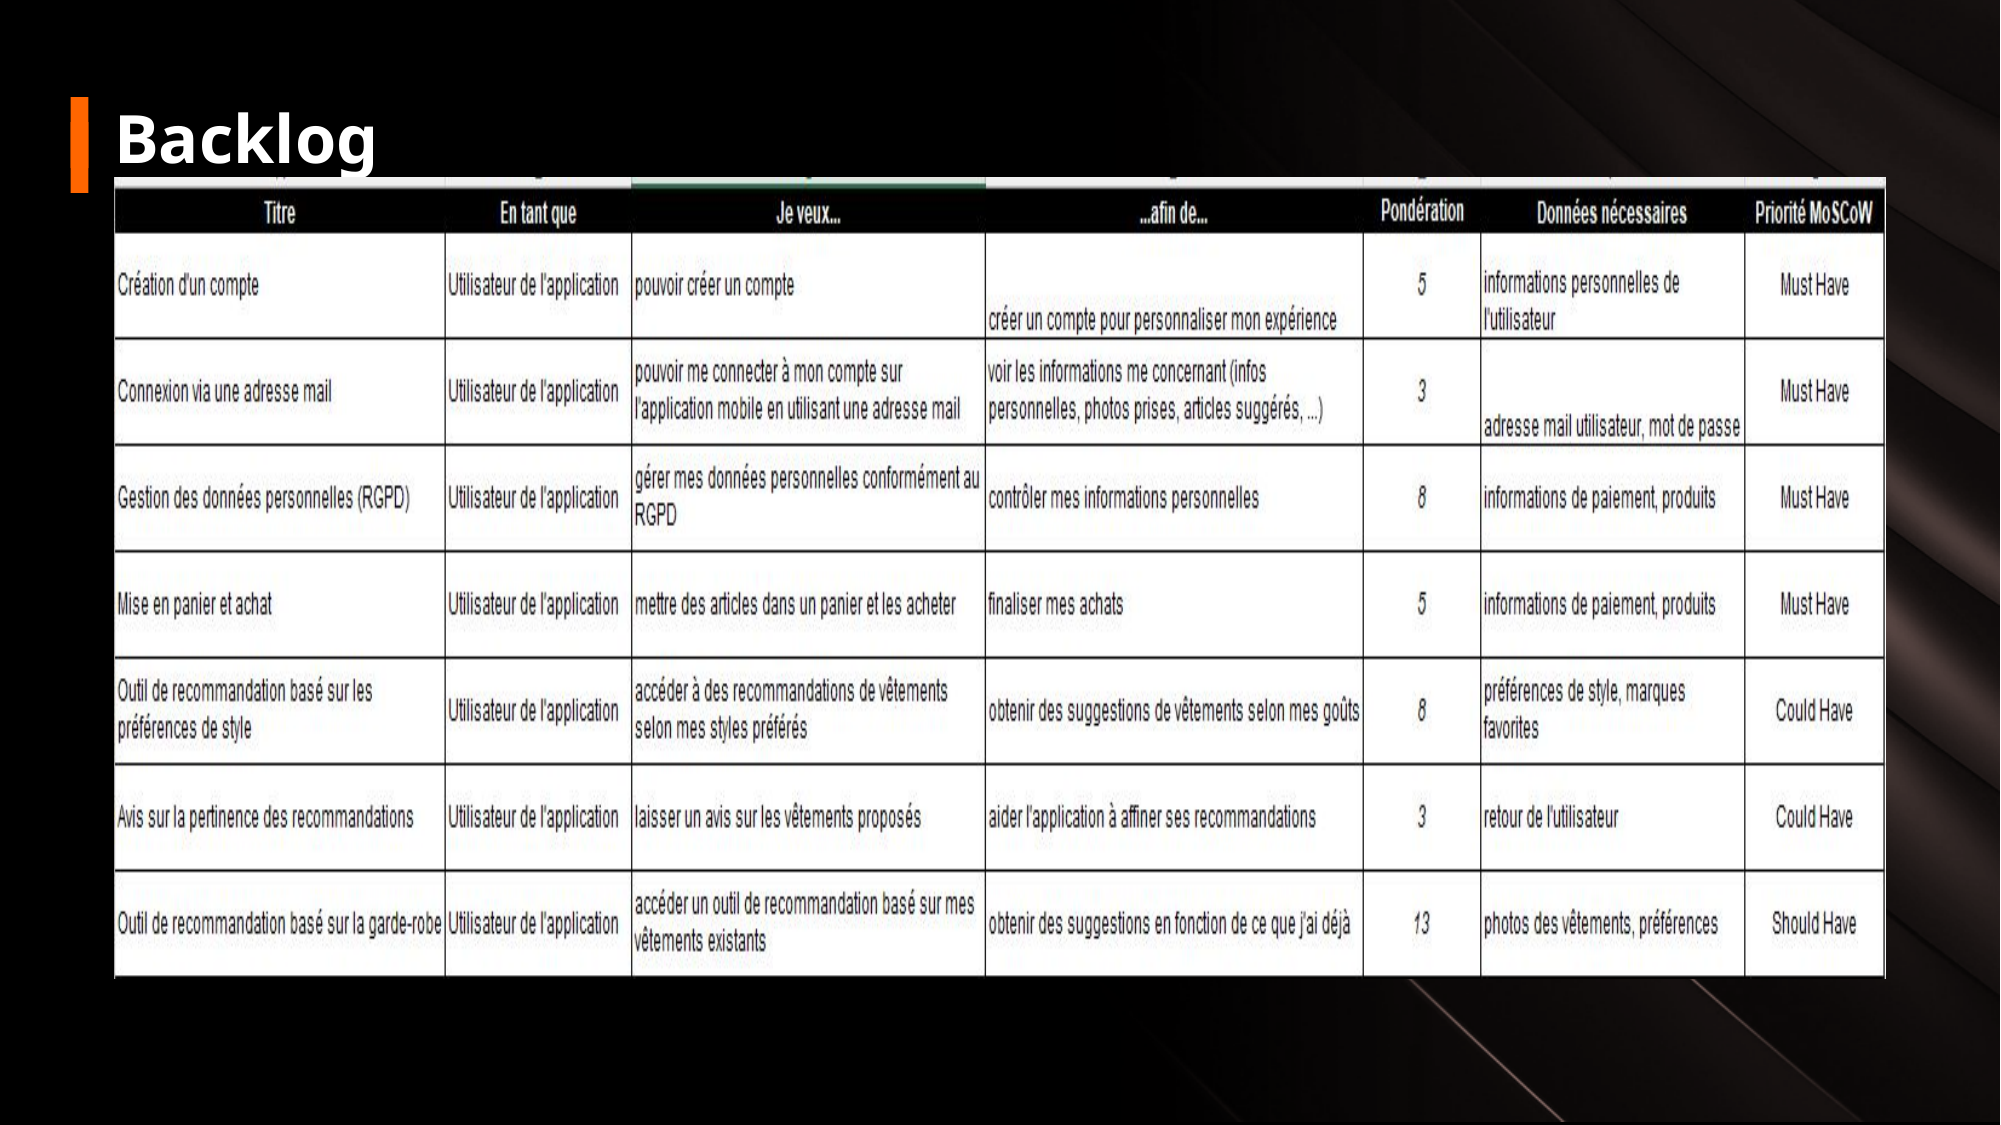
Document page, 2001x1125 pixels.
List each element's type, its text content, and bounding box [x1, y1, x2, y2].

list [114, 177, 1886, 979]
title Backlog [114, 59, 1886, 177]
